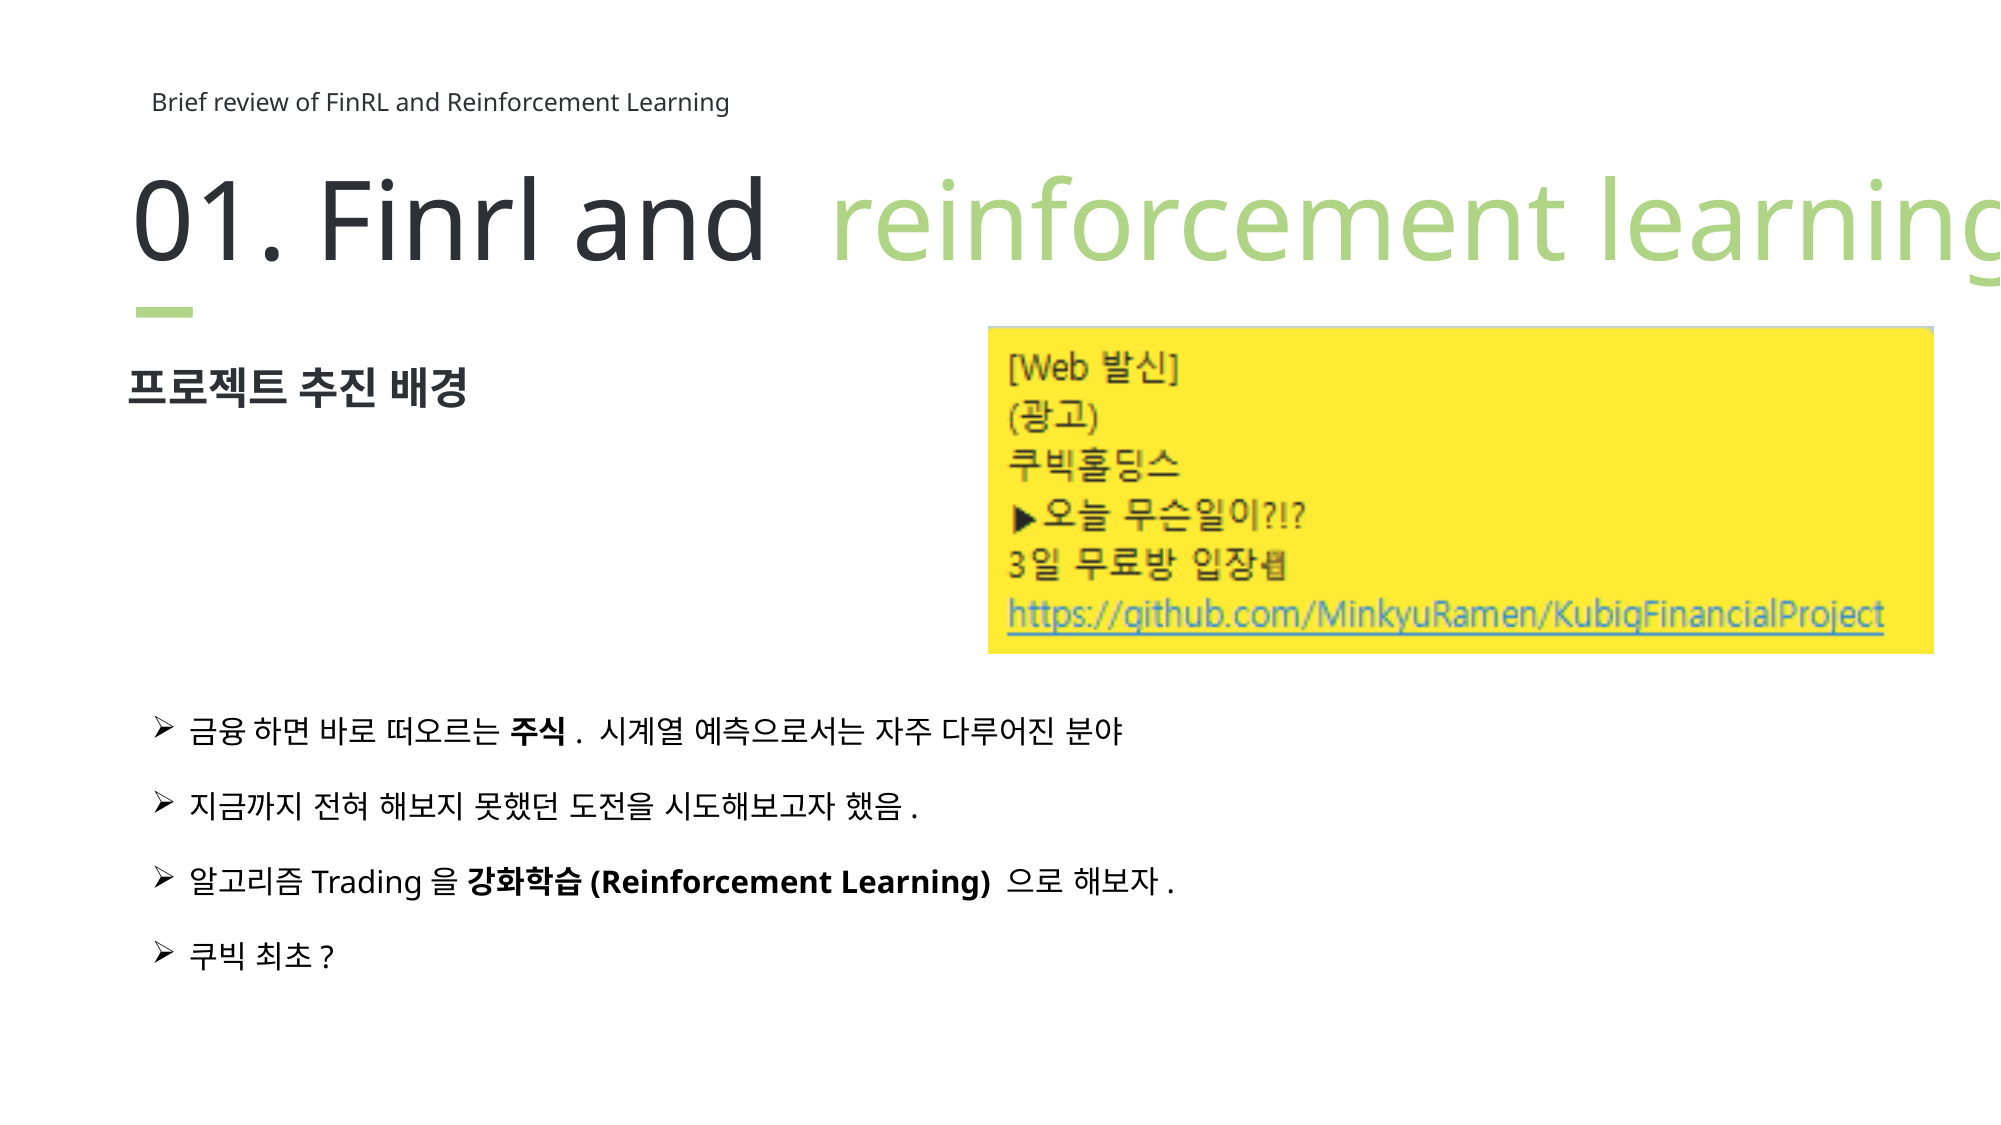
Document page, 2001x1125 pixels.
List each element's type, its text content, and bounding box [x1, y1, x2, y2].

text_box 금융 하면 바로 떠오르는 주식. 시계열 예측으로서는 자주 다루어진 분야 지금까지 전혀 해보지 못했던 도전을 시도해보고자 했음. 알고리즘Trading을 강화학습(Reinforcement Learning) 으로 해보자. 쿠빅 최초? [136, 704, 1962, 1016]
text_box Brief review of FinRL and Reinforcement Learning [136, 78, 1103, 154]
picture [988, 326, 1934, 654]
text_box 01. Finrl and reinforcement learning [116, 142, 2000, 290]
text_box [136, 307, 193, 318]
text_box 프로젝트 추진 배경 [112, 353, 988, 421]
